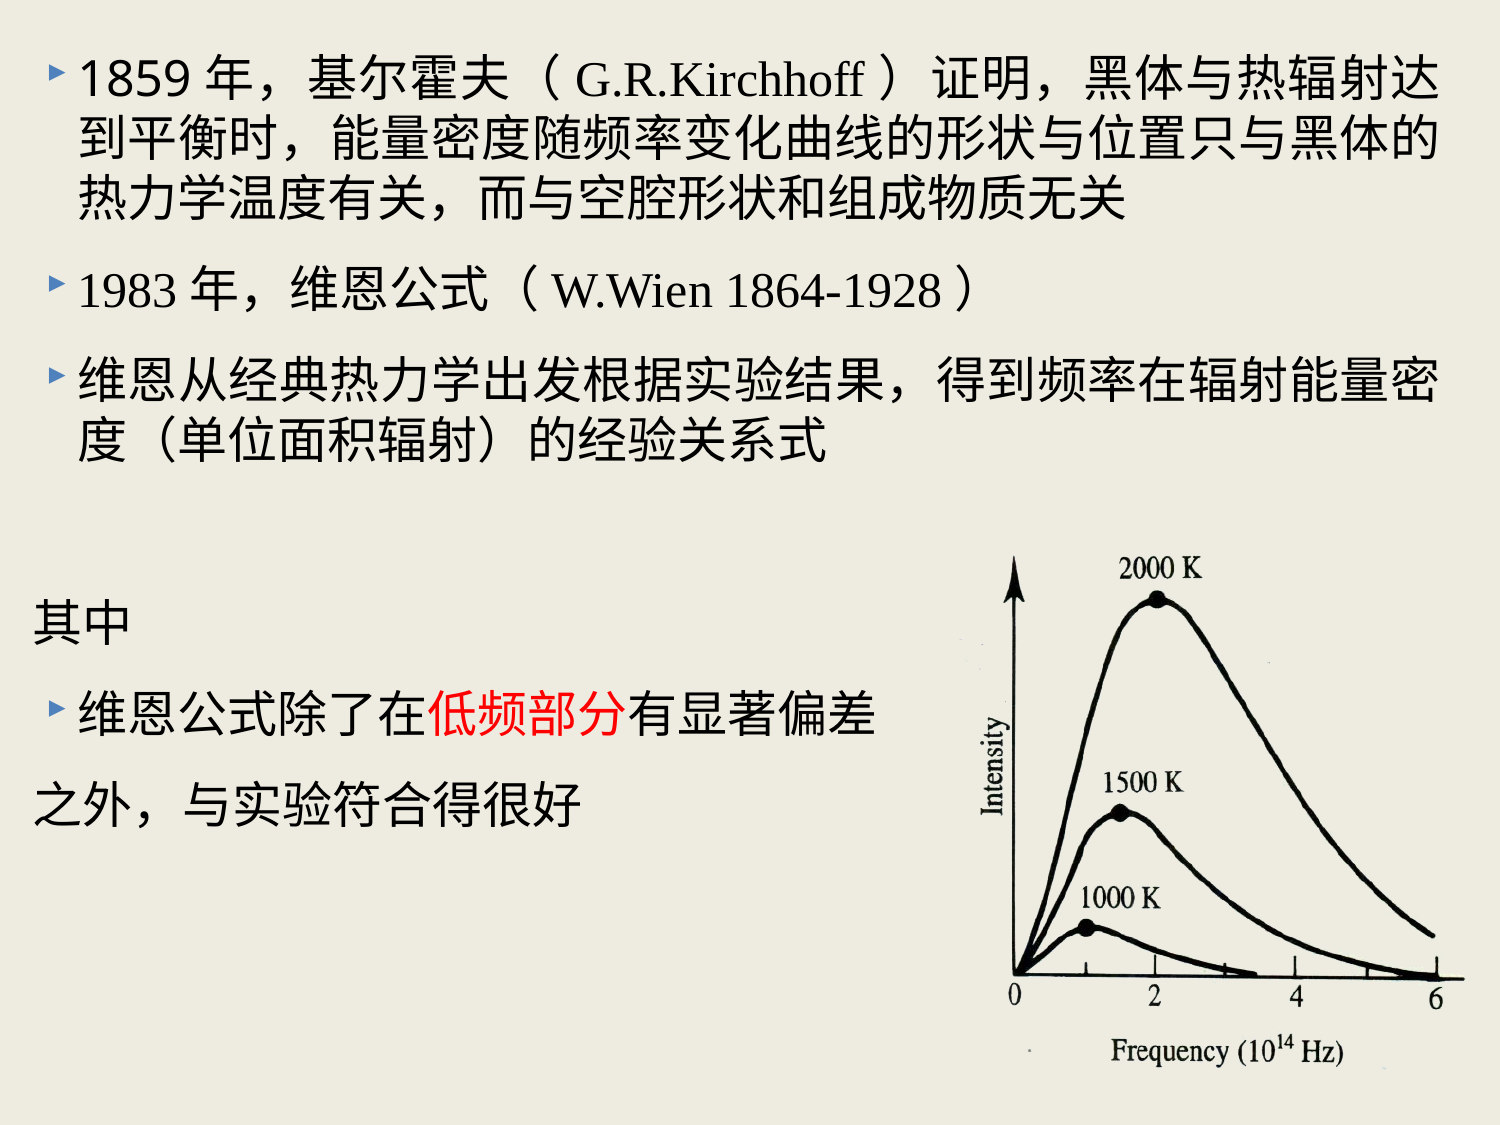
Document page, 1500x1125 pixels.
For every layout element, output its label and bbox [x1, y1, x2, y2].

picture [903, 514, 1482, 1095]
